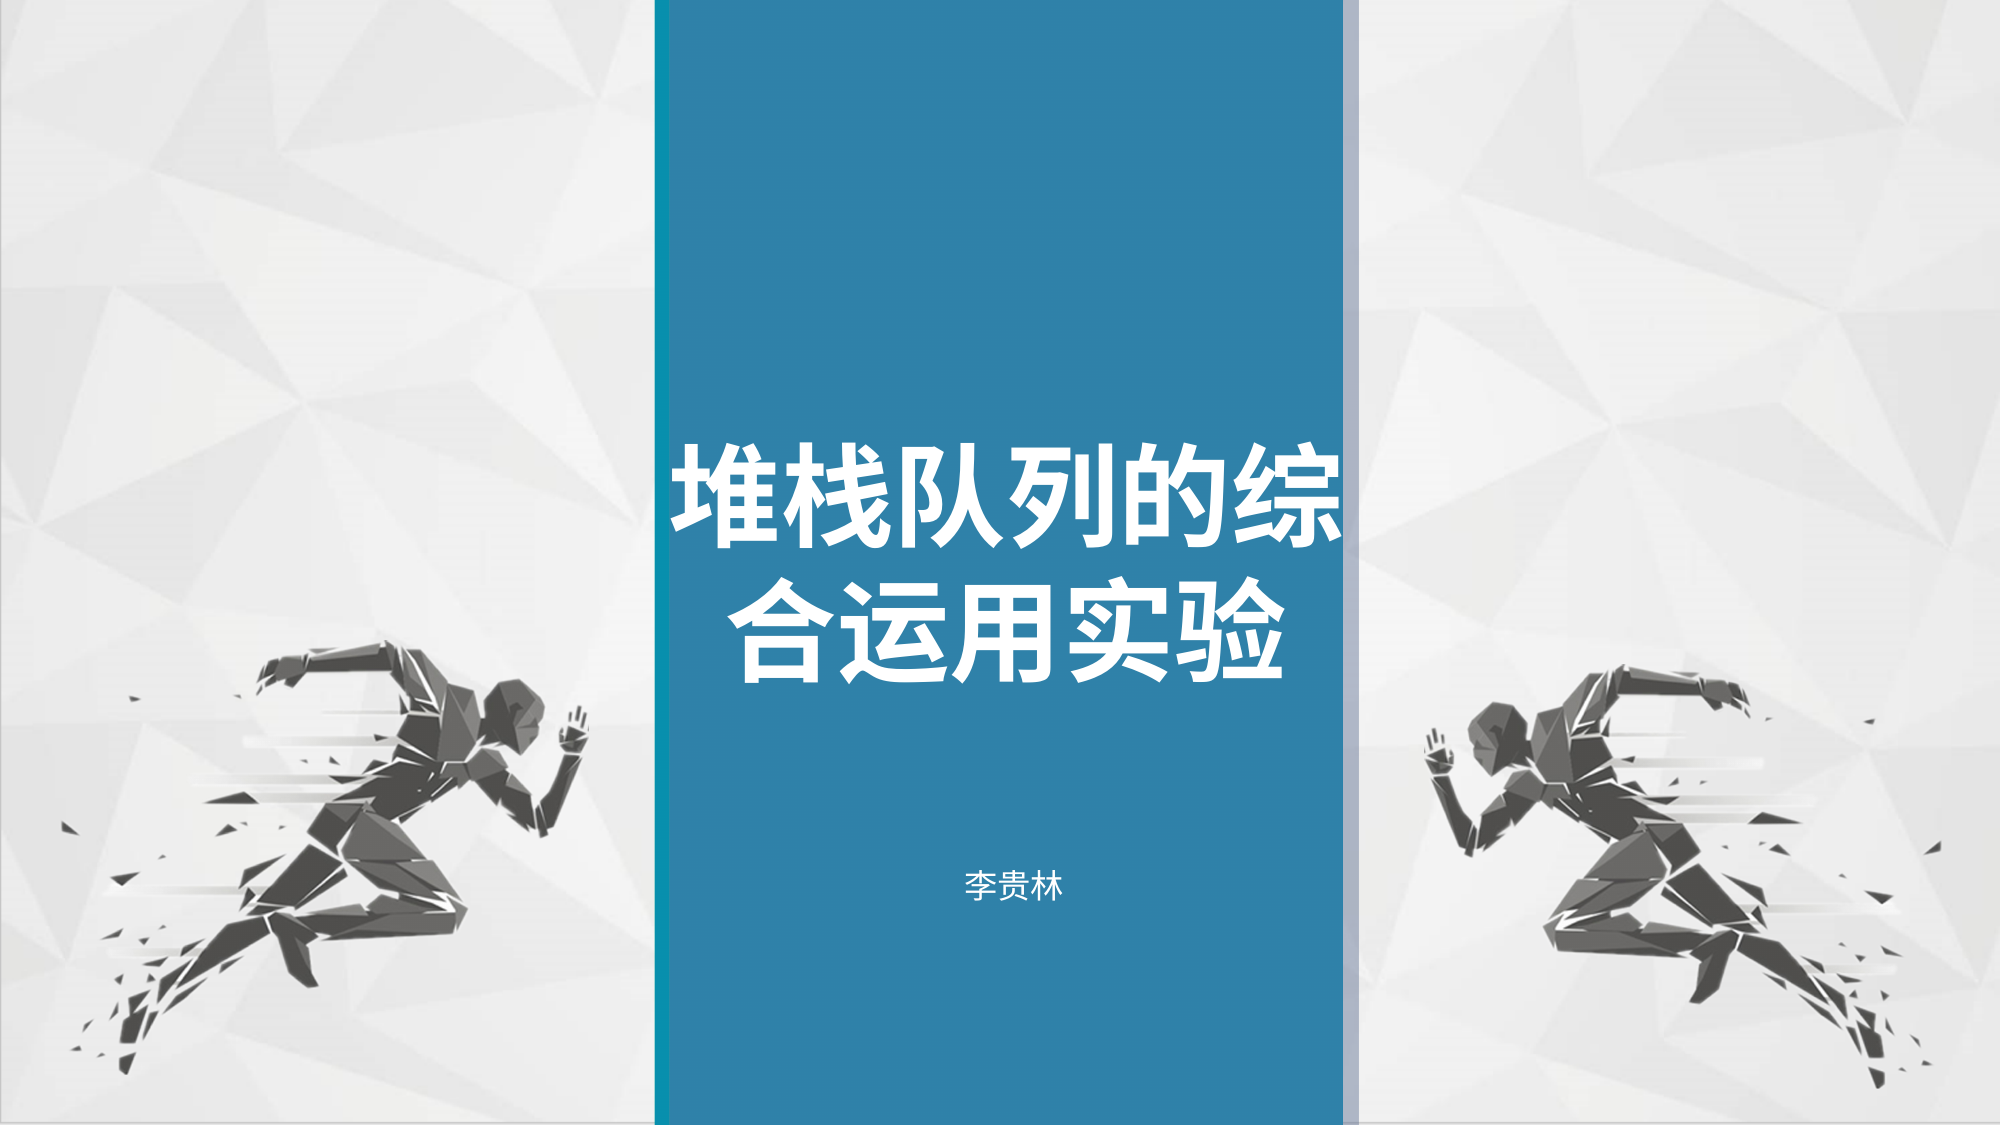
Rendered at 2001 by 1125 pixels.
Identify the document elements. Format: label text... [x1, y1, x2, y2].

text_box 堆栈队列的综合运用实验 [643, 418, 654, 704]
text_box 堆栈队列的综合运用实验 [1359, 418, 1369, 704]
picture [0, 0, 2000, 1125]
